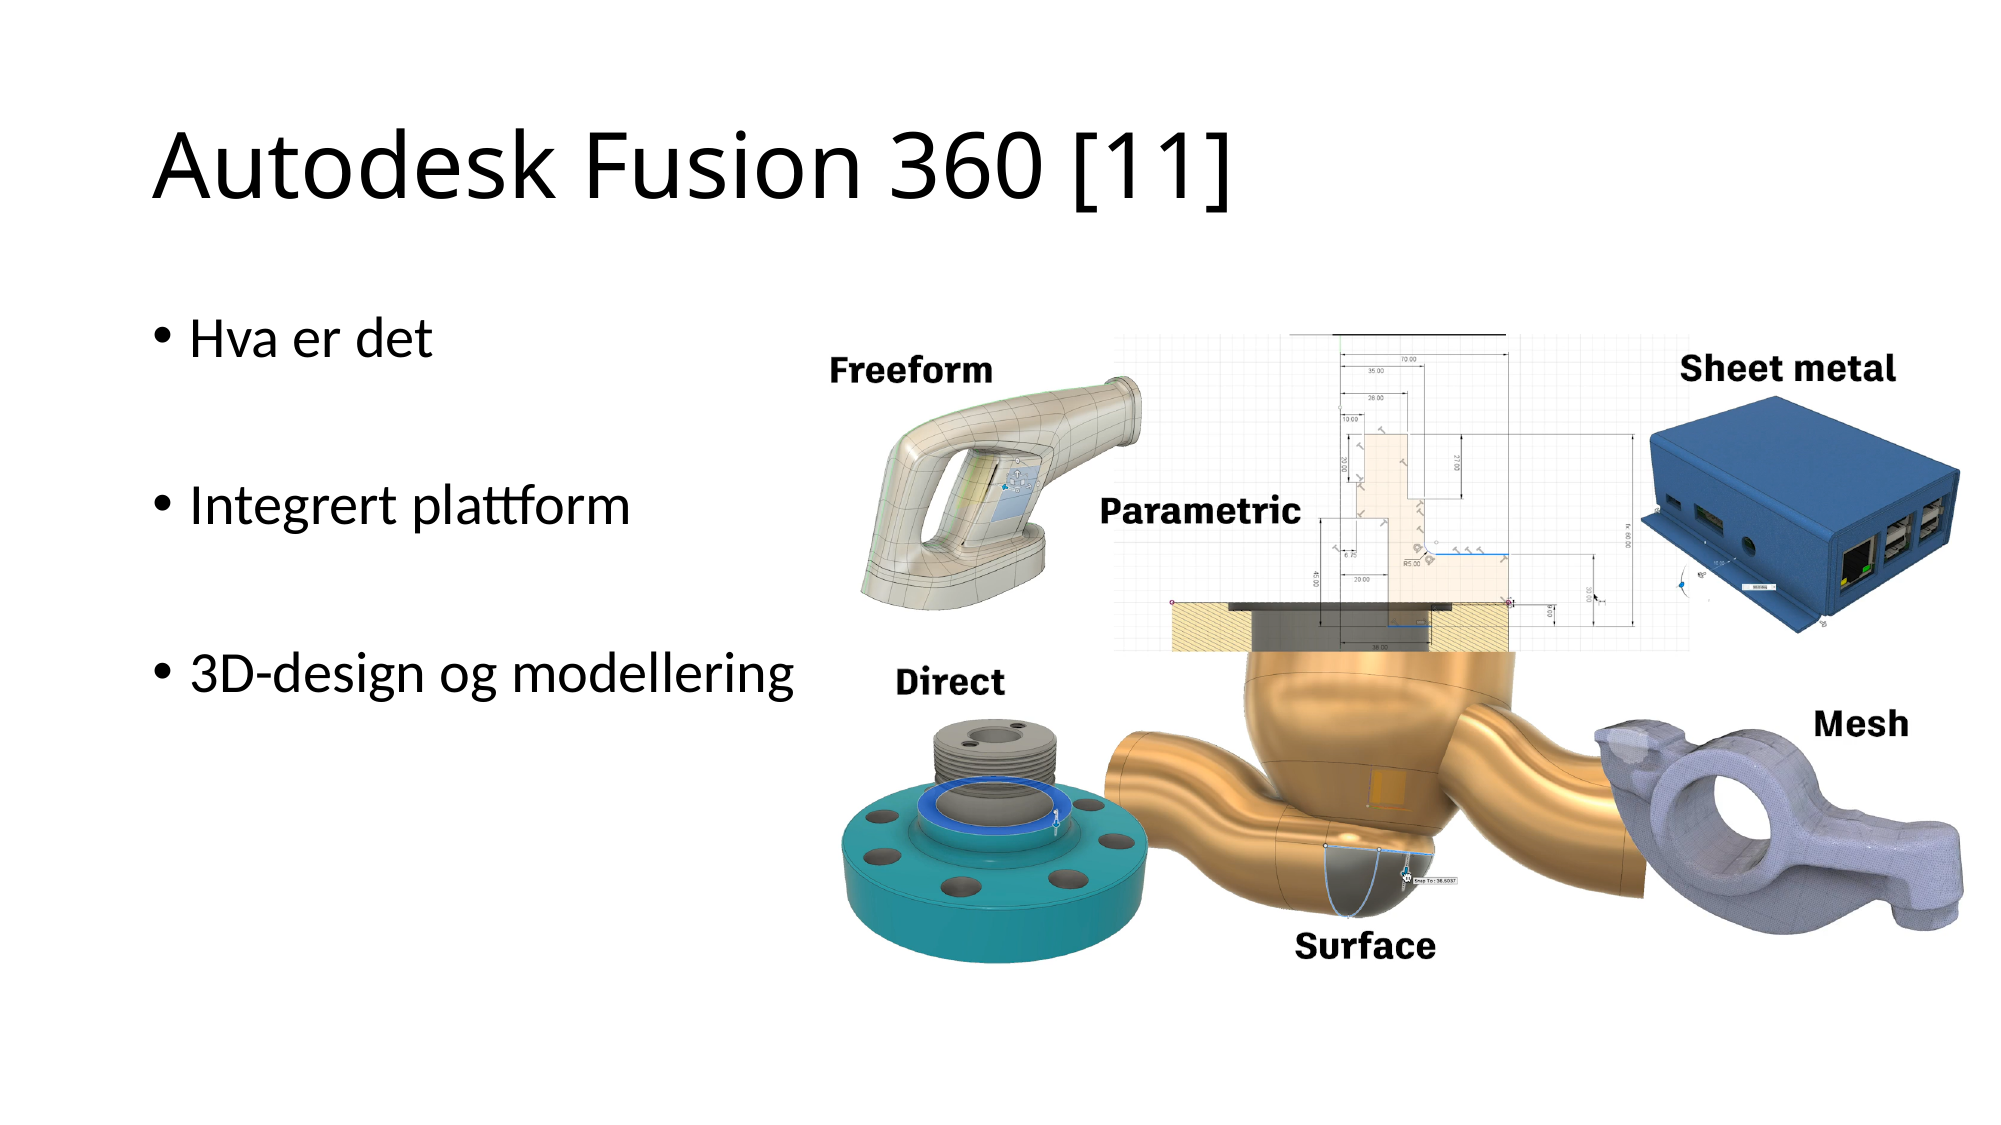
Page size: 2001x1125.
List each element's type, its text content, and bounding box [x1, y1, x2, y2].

picture [824, 334, 1971, 979]
title Autodesk Fusion 360 [11] [137, 59, 1863, 278]
list Hva er det Integrert plattform 3D-design og modellering [137, 299, 1863, 1014]
